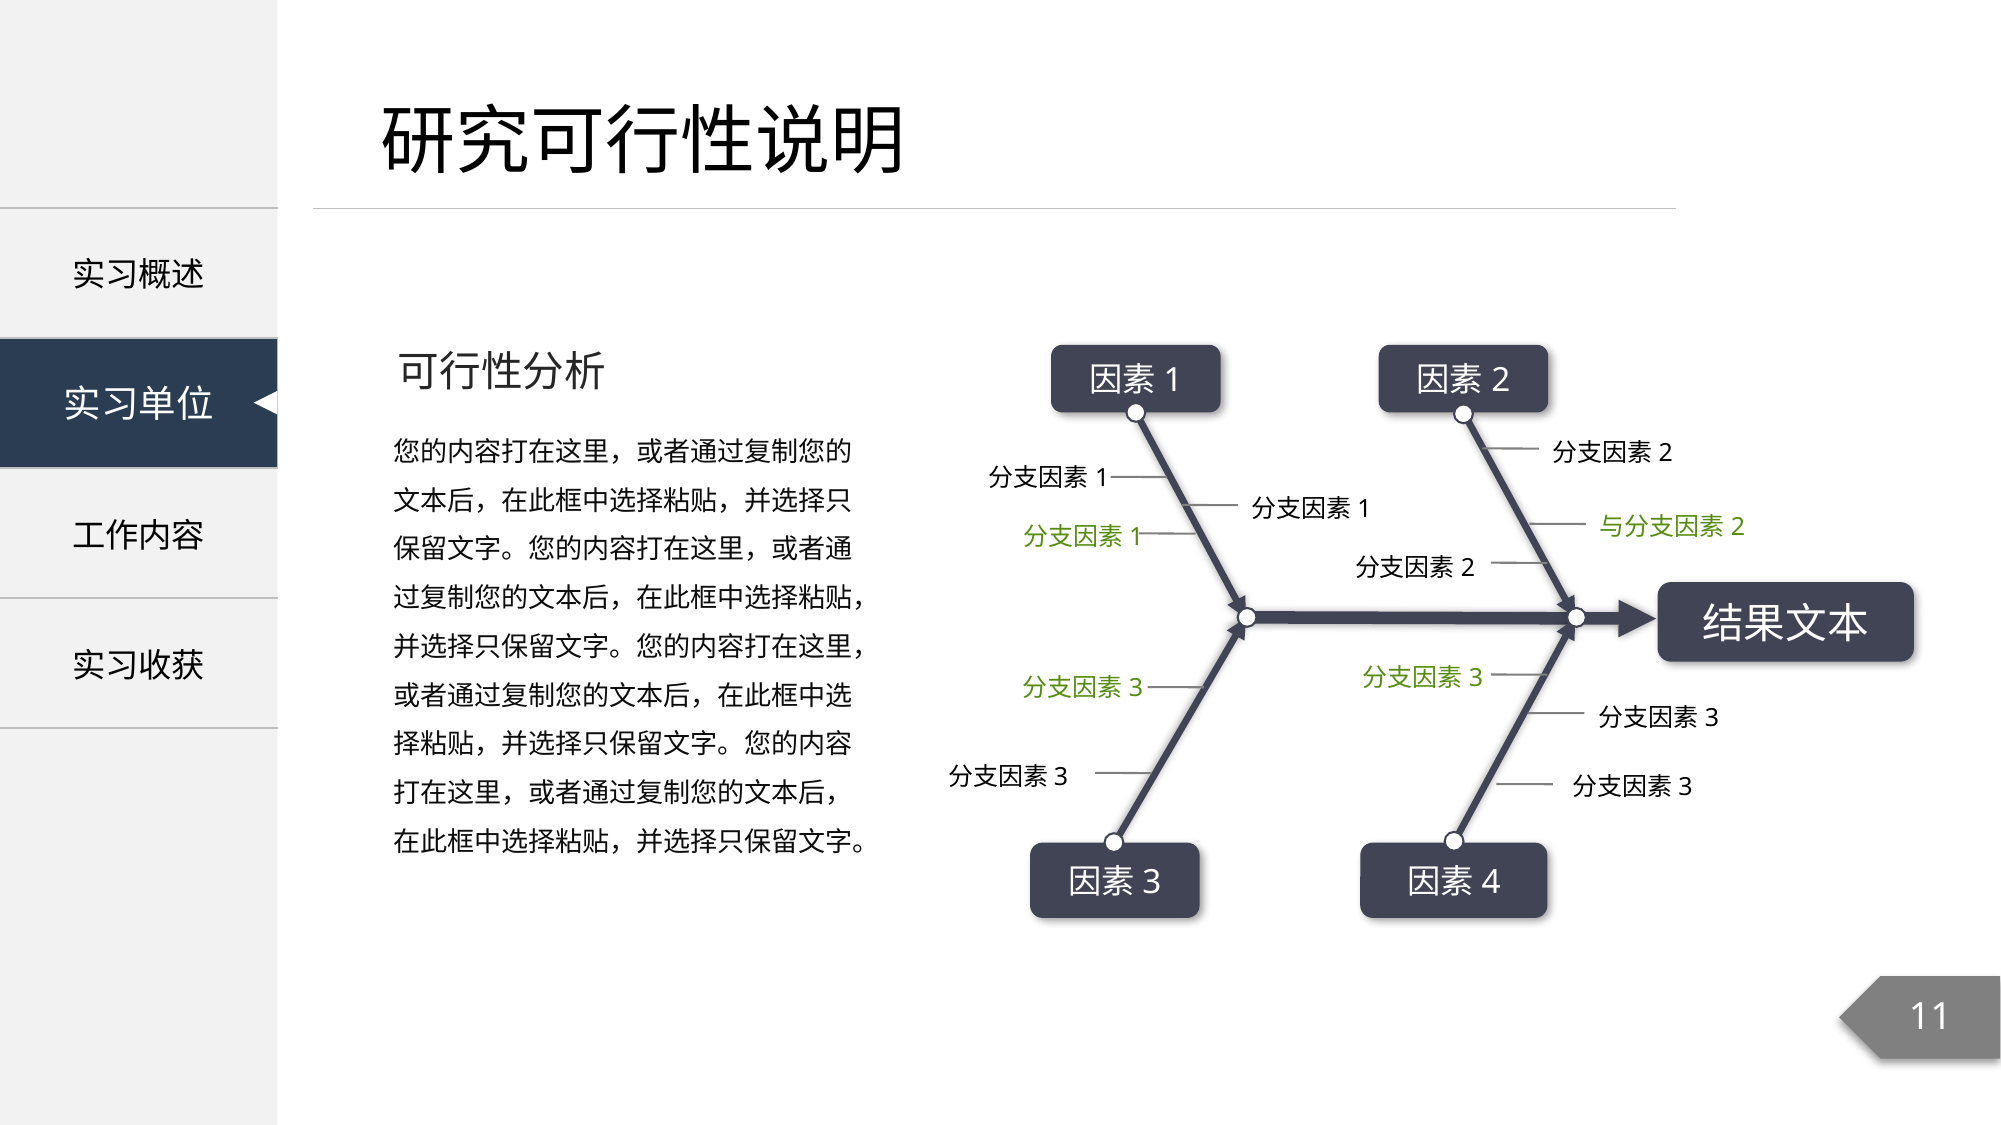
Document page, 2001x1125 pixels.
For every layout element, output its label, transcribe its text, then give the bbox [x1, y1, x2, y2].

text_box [933, 344, 1915, 918]
text_box 研究可行性说明 [365, 85, 921, 190]
text_box 您的内容打在这里，或者通过复制您的文本后，在此框中选择粘贴，并选择只保留文字。您的内容打在这里，或者通过复制您的文本后，在此框中选择粘贴，并选择只保留文字。您的内容打在这里，或者通过复制您的文本后，在此框中选择粘贴，并选择只保留文字。您的内容打在这里，或者通过复制您的文本后，在此框中选择粘贴，并选择只保留文字。 [378, 410, 887, 913]
text_box 可行性分析 [382, 337, 622, 403]
